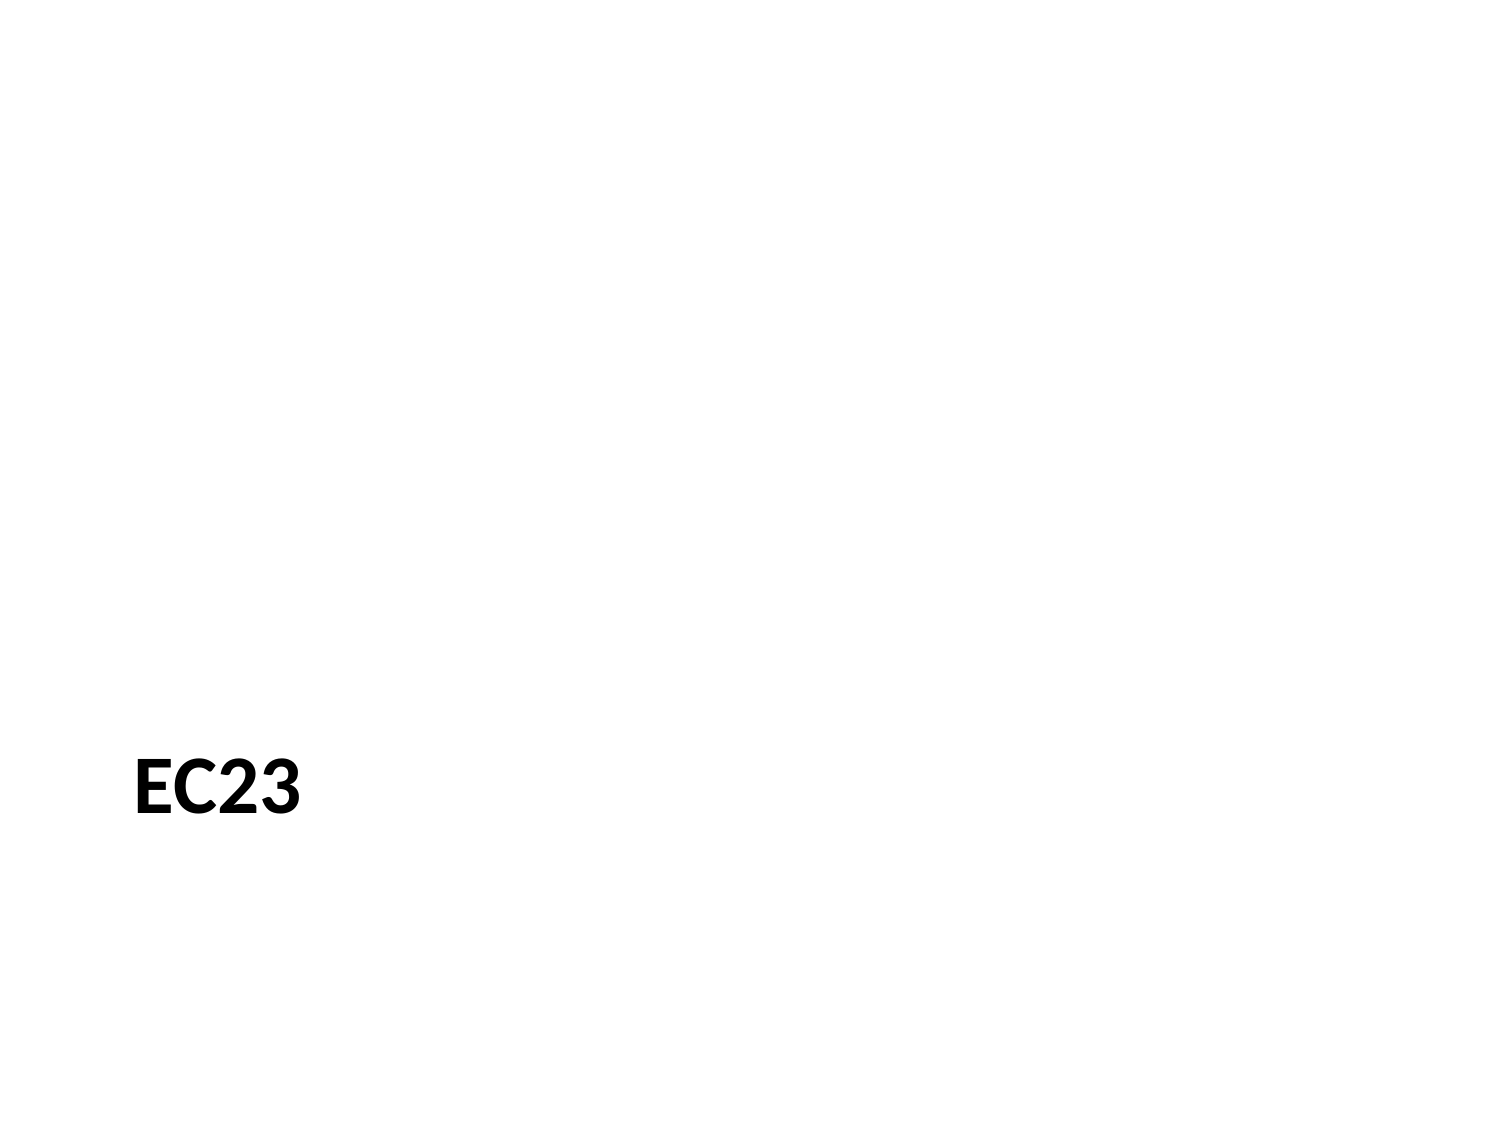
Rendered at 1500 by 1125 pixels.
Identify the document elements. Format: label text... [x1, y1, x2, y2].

title EC23 [118, 722, 1394, 947]
